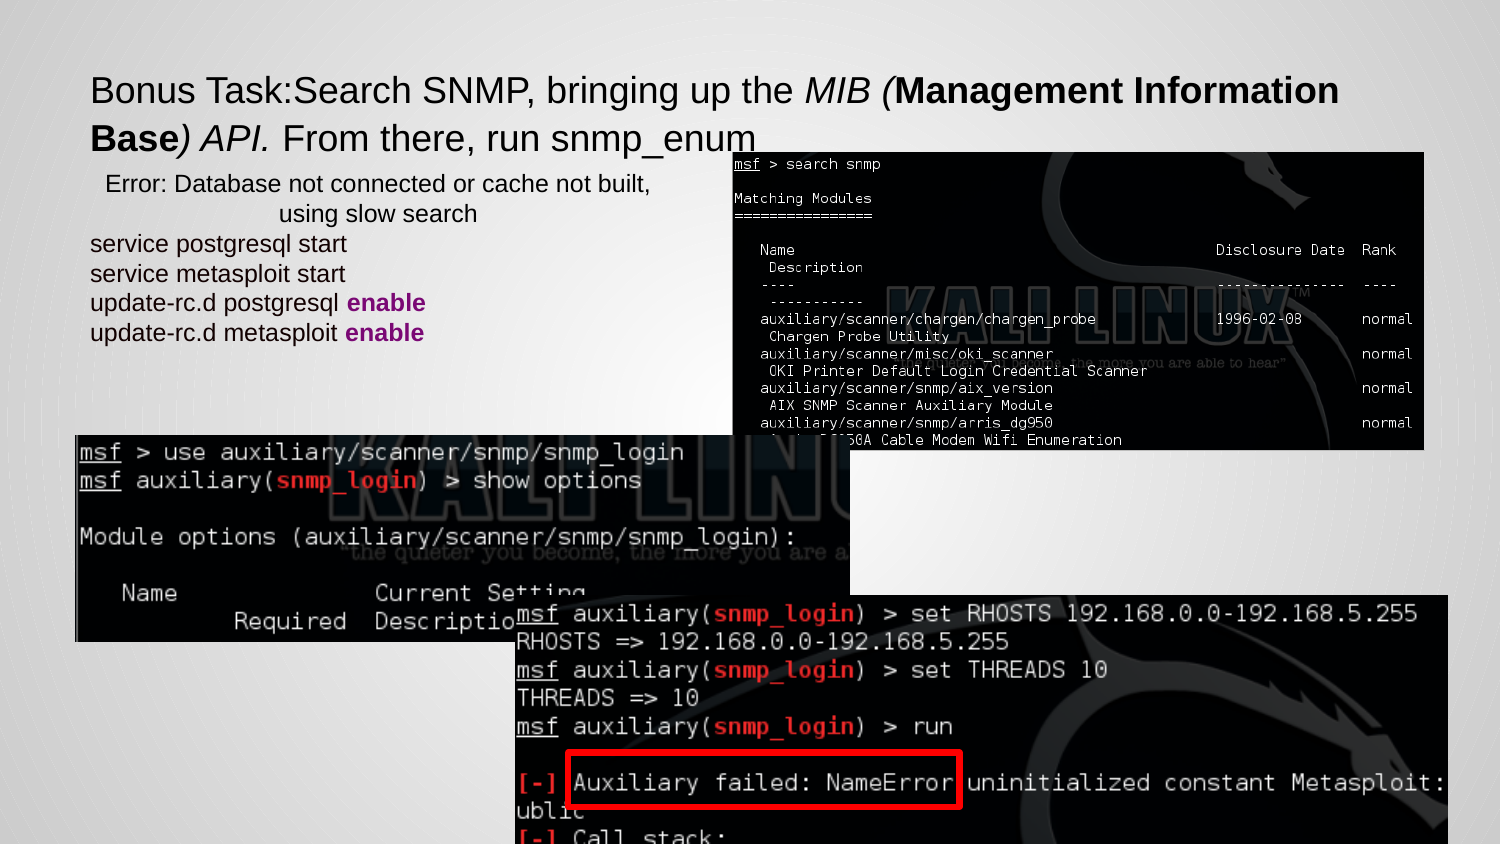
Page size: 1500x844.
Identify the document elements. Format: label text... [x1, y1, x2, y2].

title Bonus Task:Search SNMP, bringing up the MIB (Management Information Base) API. From there, run snmp_enum [75, 33, 1425, 175]
list Error: Database not connected or cache not built, using slow search service postgresql start service metasploit start update-rc.d postgresql enable update-rc.d metasploit enable [75, 152, 683, 425]
picture [74, 151, 1448, 844]
